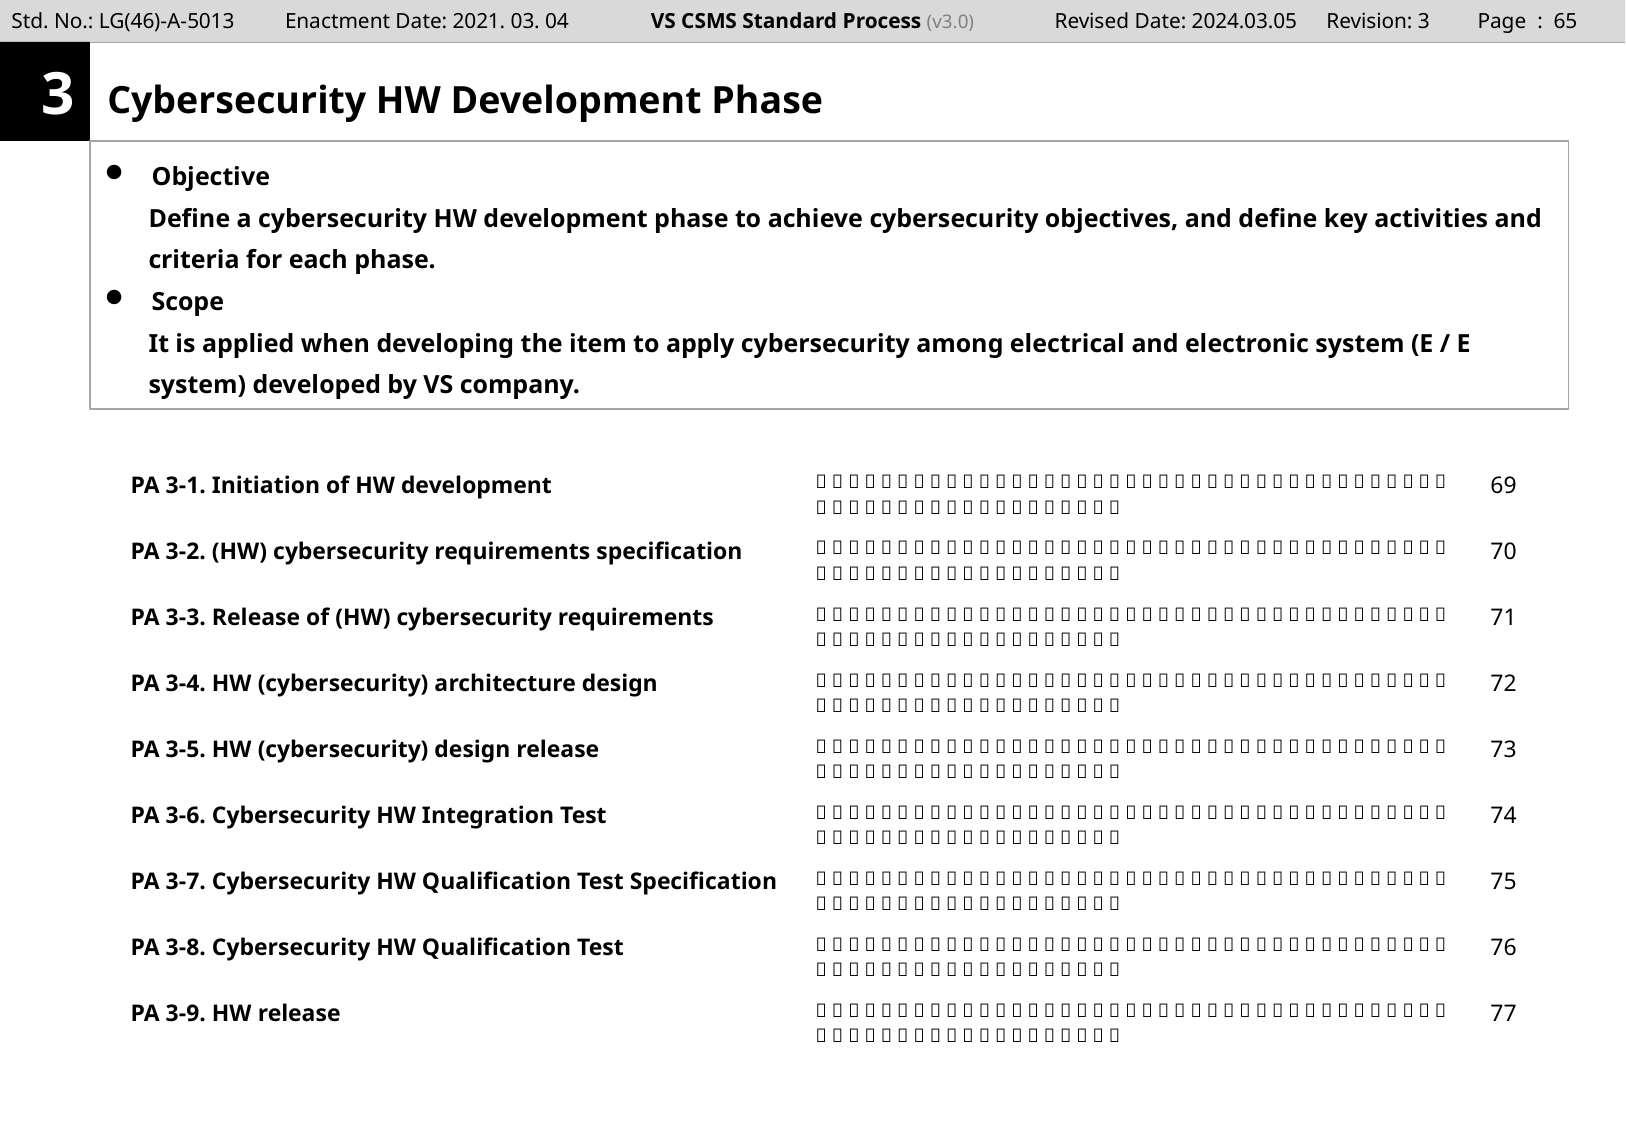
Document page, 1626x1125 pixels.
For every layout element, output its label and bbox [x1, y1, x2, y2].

text_box [0, 40, 1570, 411]
title [92, 68, 1380, 130]
table_cell [116, 527, 1580, 1056]
slide_number [1474, 7, 1587, 33]
table_header [116, 461, 1580, 527]
